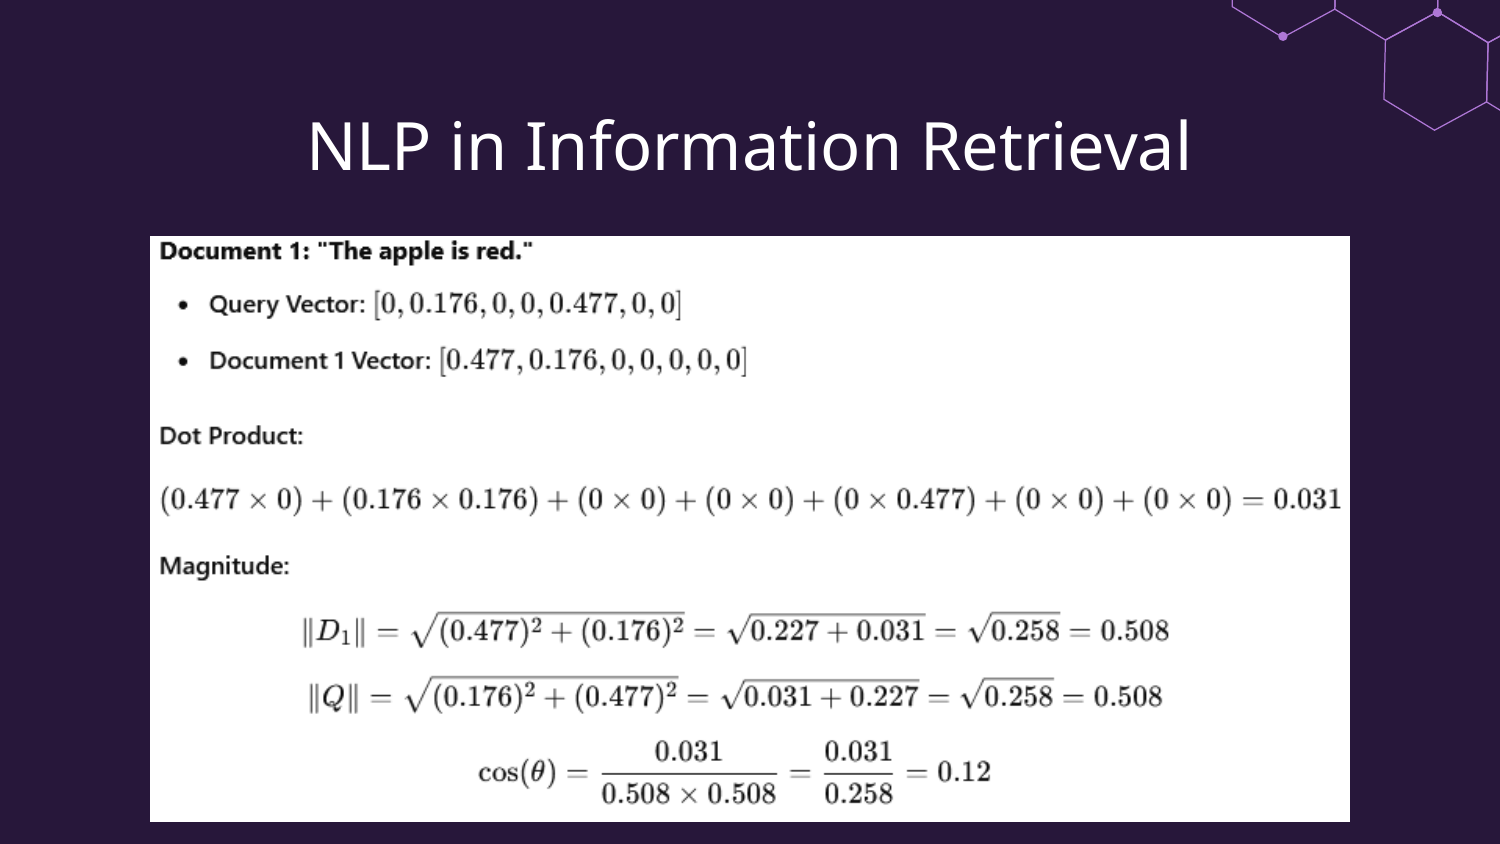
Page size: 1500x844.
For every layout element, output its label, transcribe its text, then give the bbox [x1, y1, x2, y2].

title NLP in Information Retrieval [116, 88, 1383, 183]
picture [150, 236, 1350, 822]
